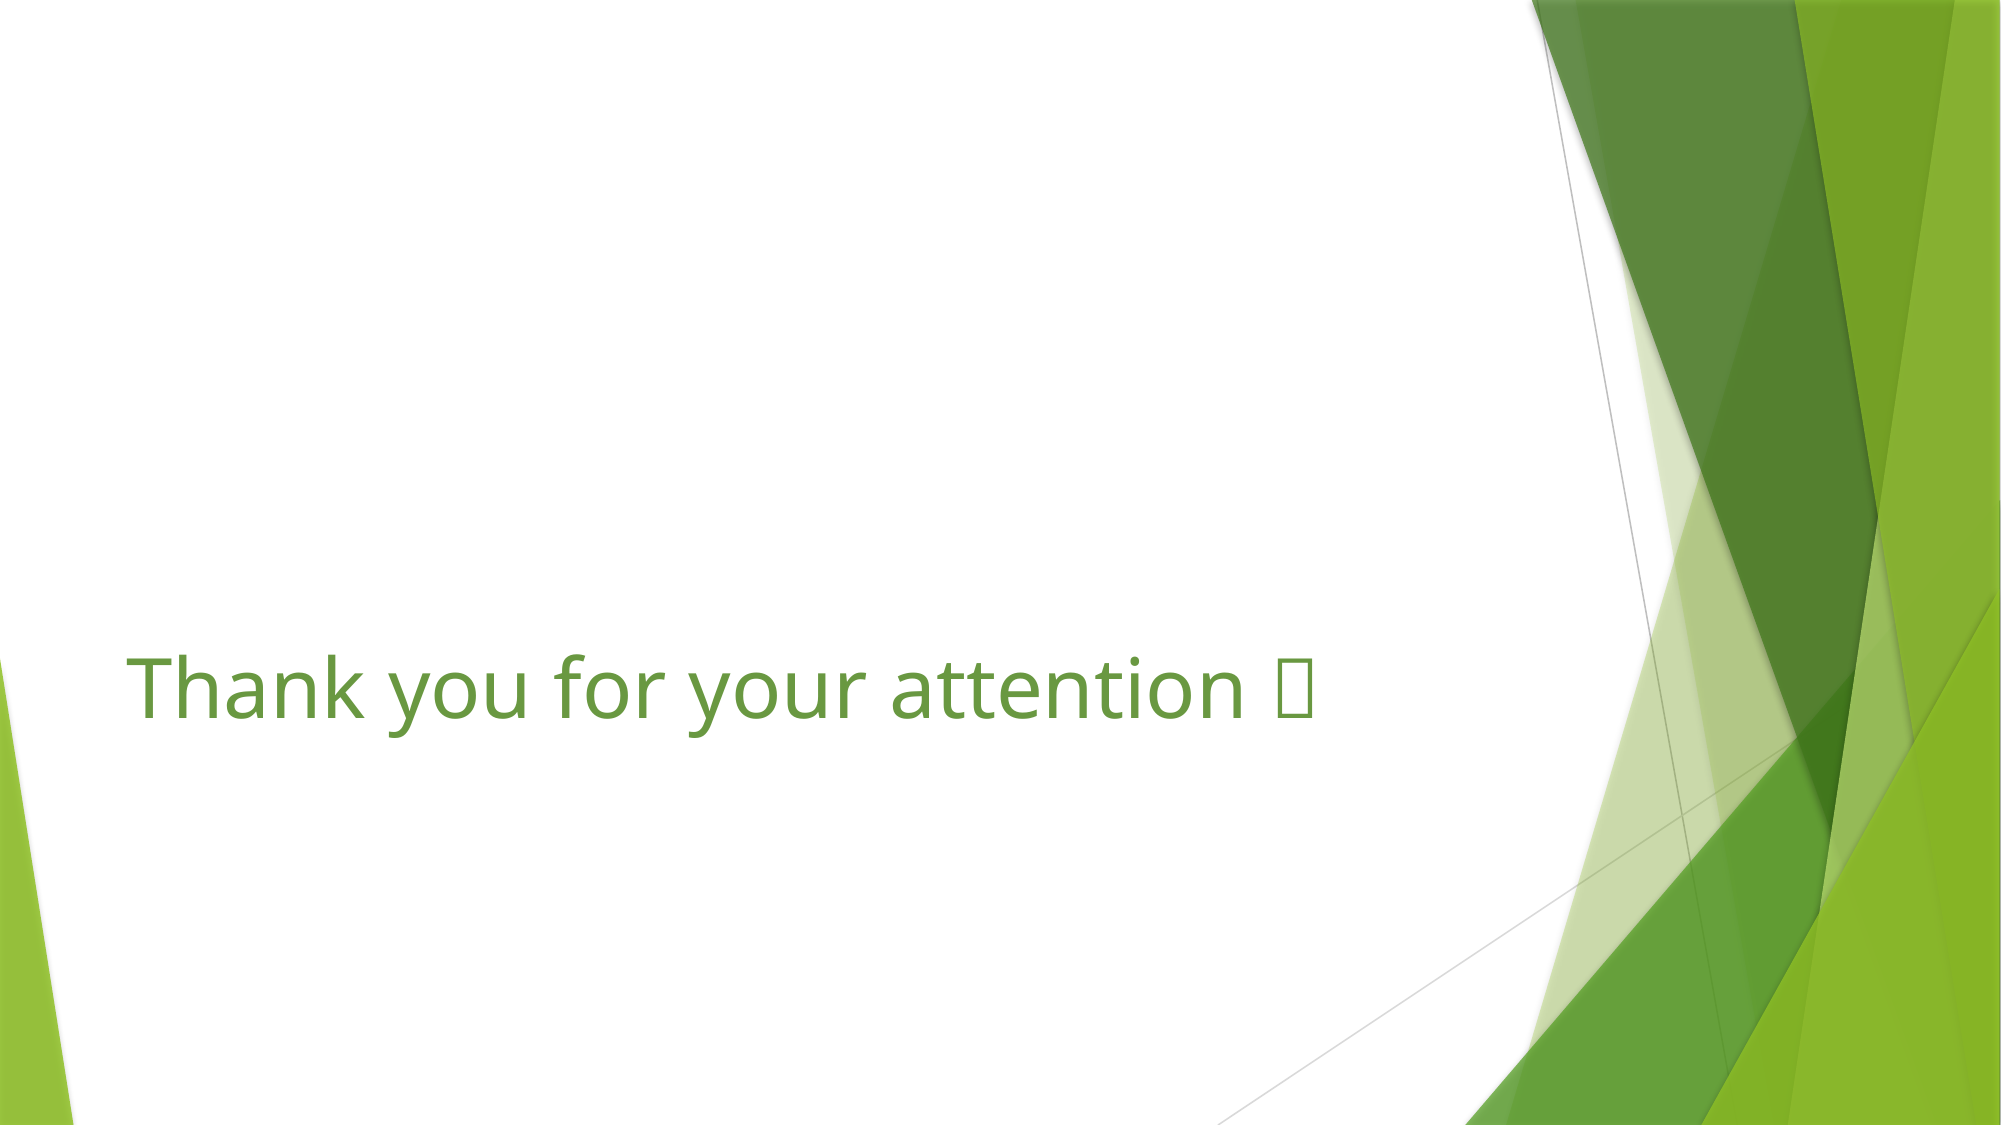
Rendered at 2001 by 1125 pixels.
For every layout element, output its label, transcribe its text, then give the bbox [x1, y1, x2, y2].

title Thank you for your attention  [111, 443, 1522, 743]
